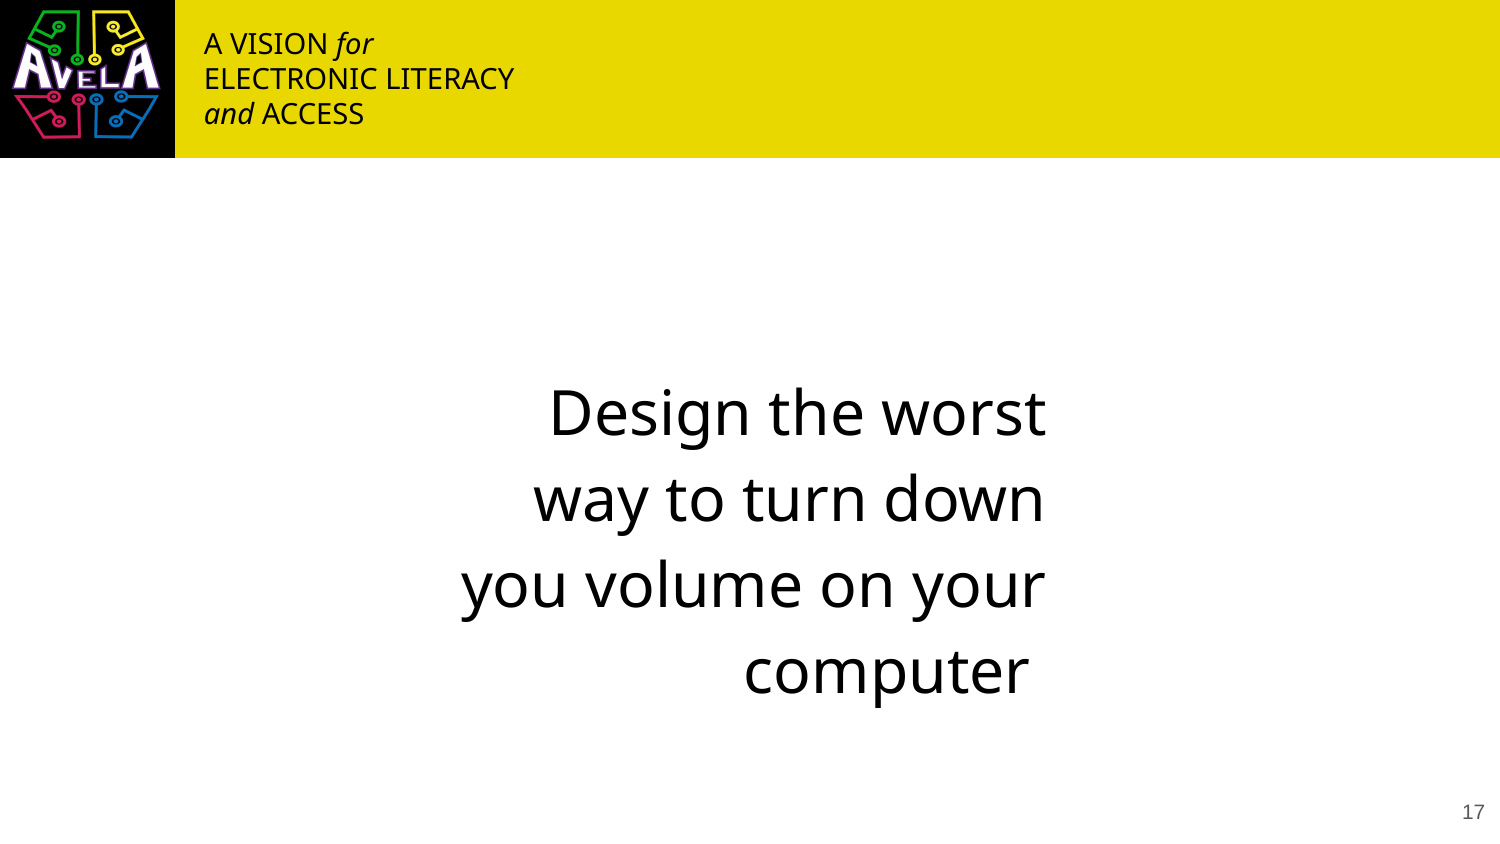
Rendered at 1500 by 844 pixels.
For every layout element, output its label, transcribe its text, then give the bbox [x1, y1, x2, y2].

subtitle Design the worst way to turn down you volume on your computer [437, 346, 1063, 498]
slide_number ‹#› [1410, 779, 1500, 844]
picture [0, 0, 175, 158]
